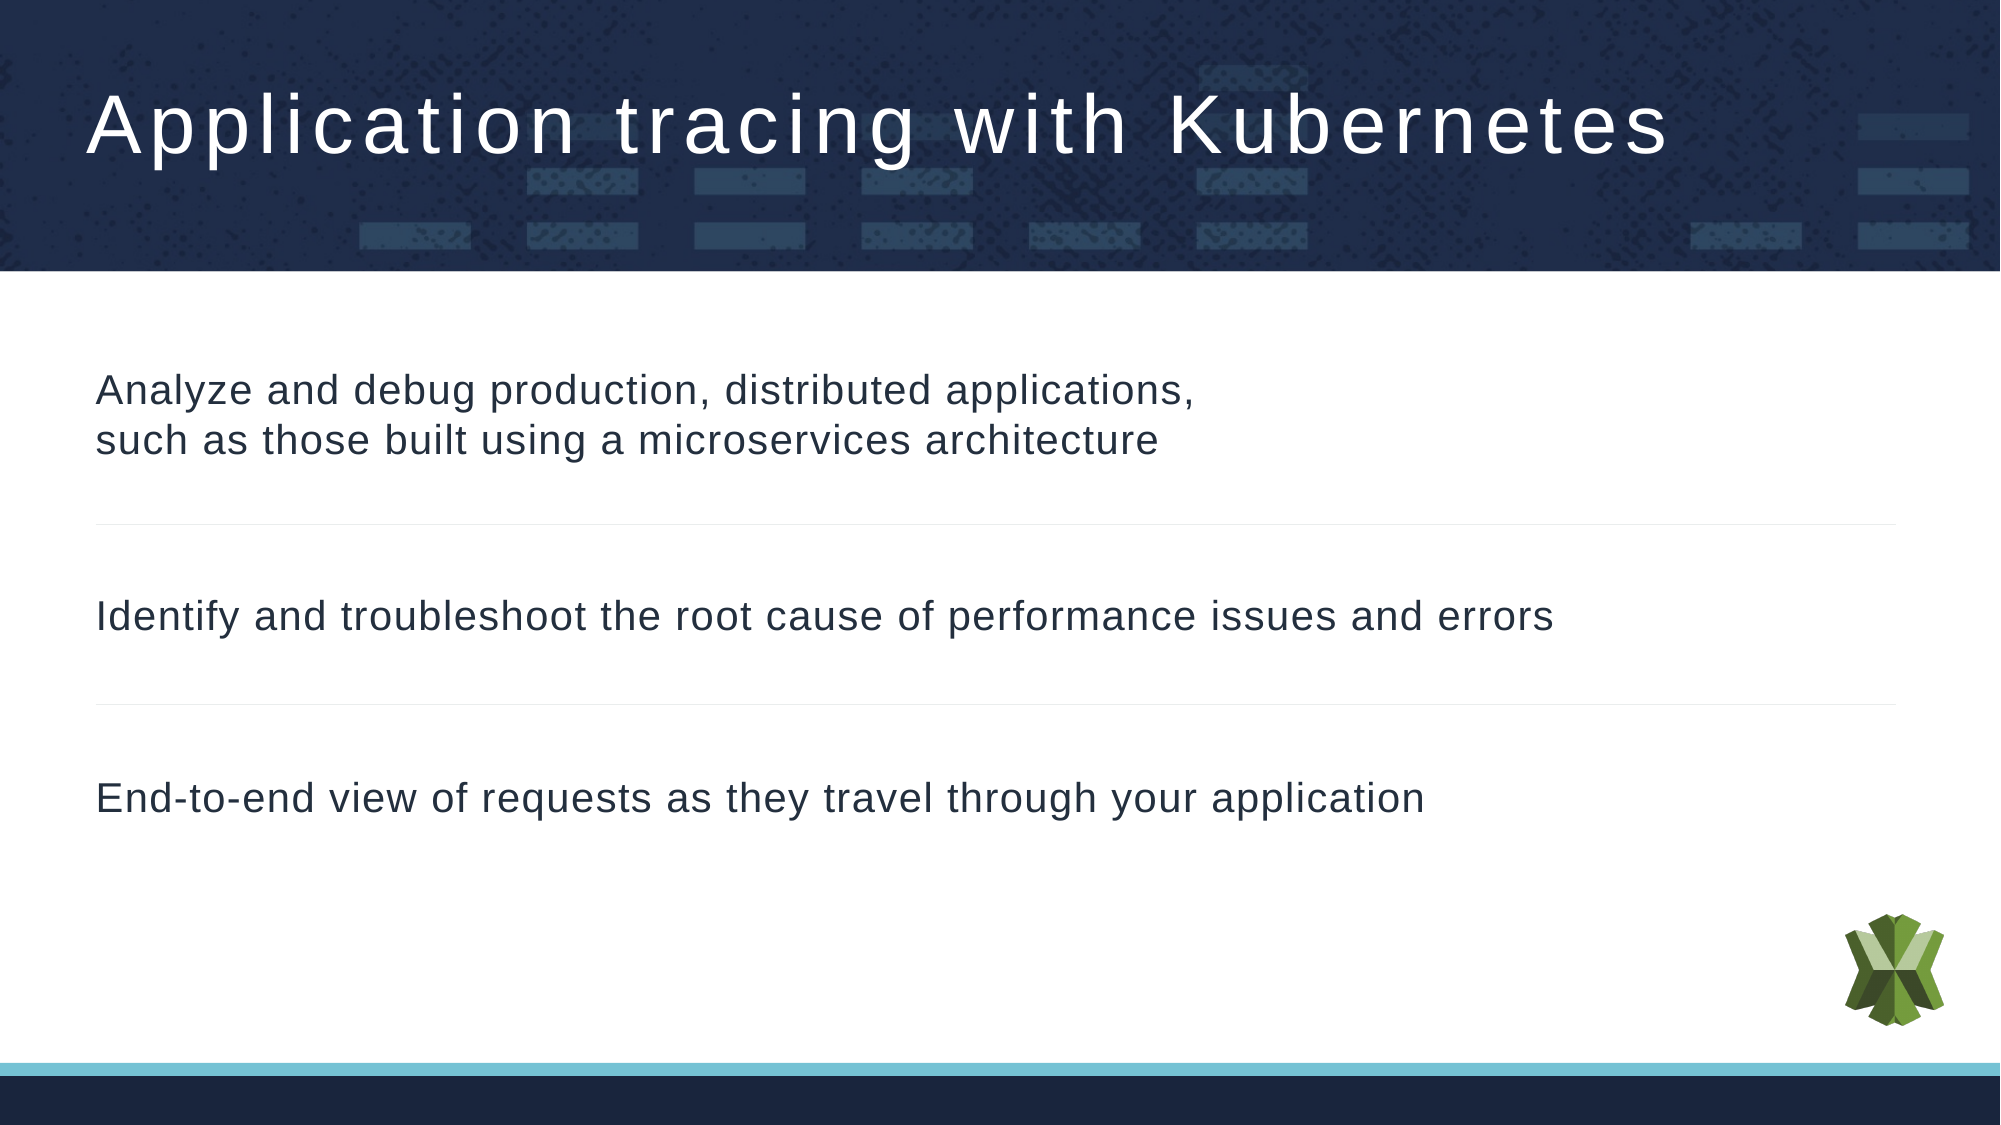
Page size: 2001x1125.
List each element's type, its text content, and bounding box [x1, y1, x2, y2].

picture [0, 0, 2000, 271]
text_box Identify and troubleshoot the root cause of performance issues and errors [95, 578, 1944, 649]
title Application tracing with Kubernetes [56, 57, 1944, 197]
text_box End-to-end view of requests as they travel through your application [95, 760, 1944, 831]
picture [1845, 914, 1944, 1026]
text_box Analyze and debug production, distributed applications, such as those built using a microservices architecture [95, 353, 1944, 474]
